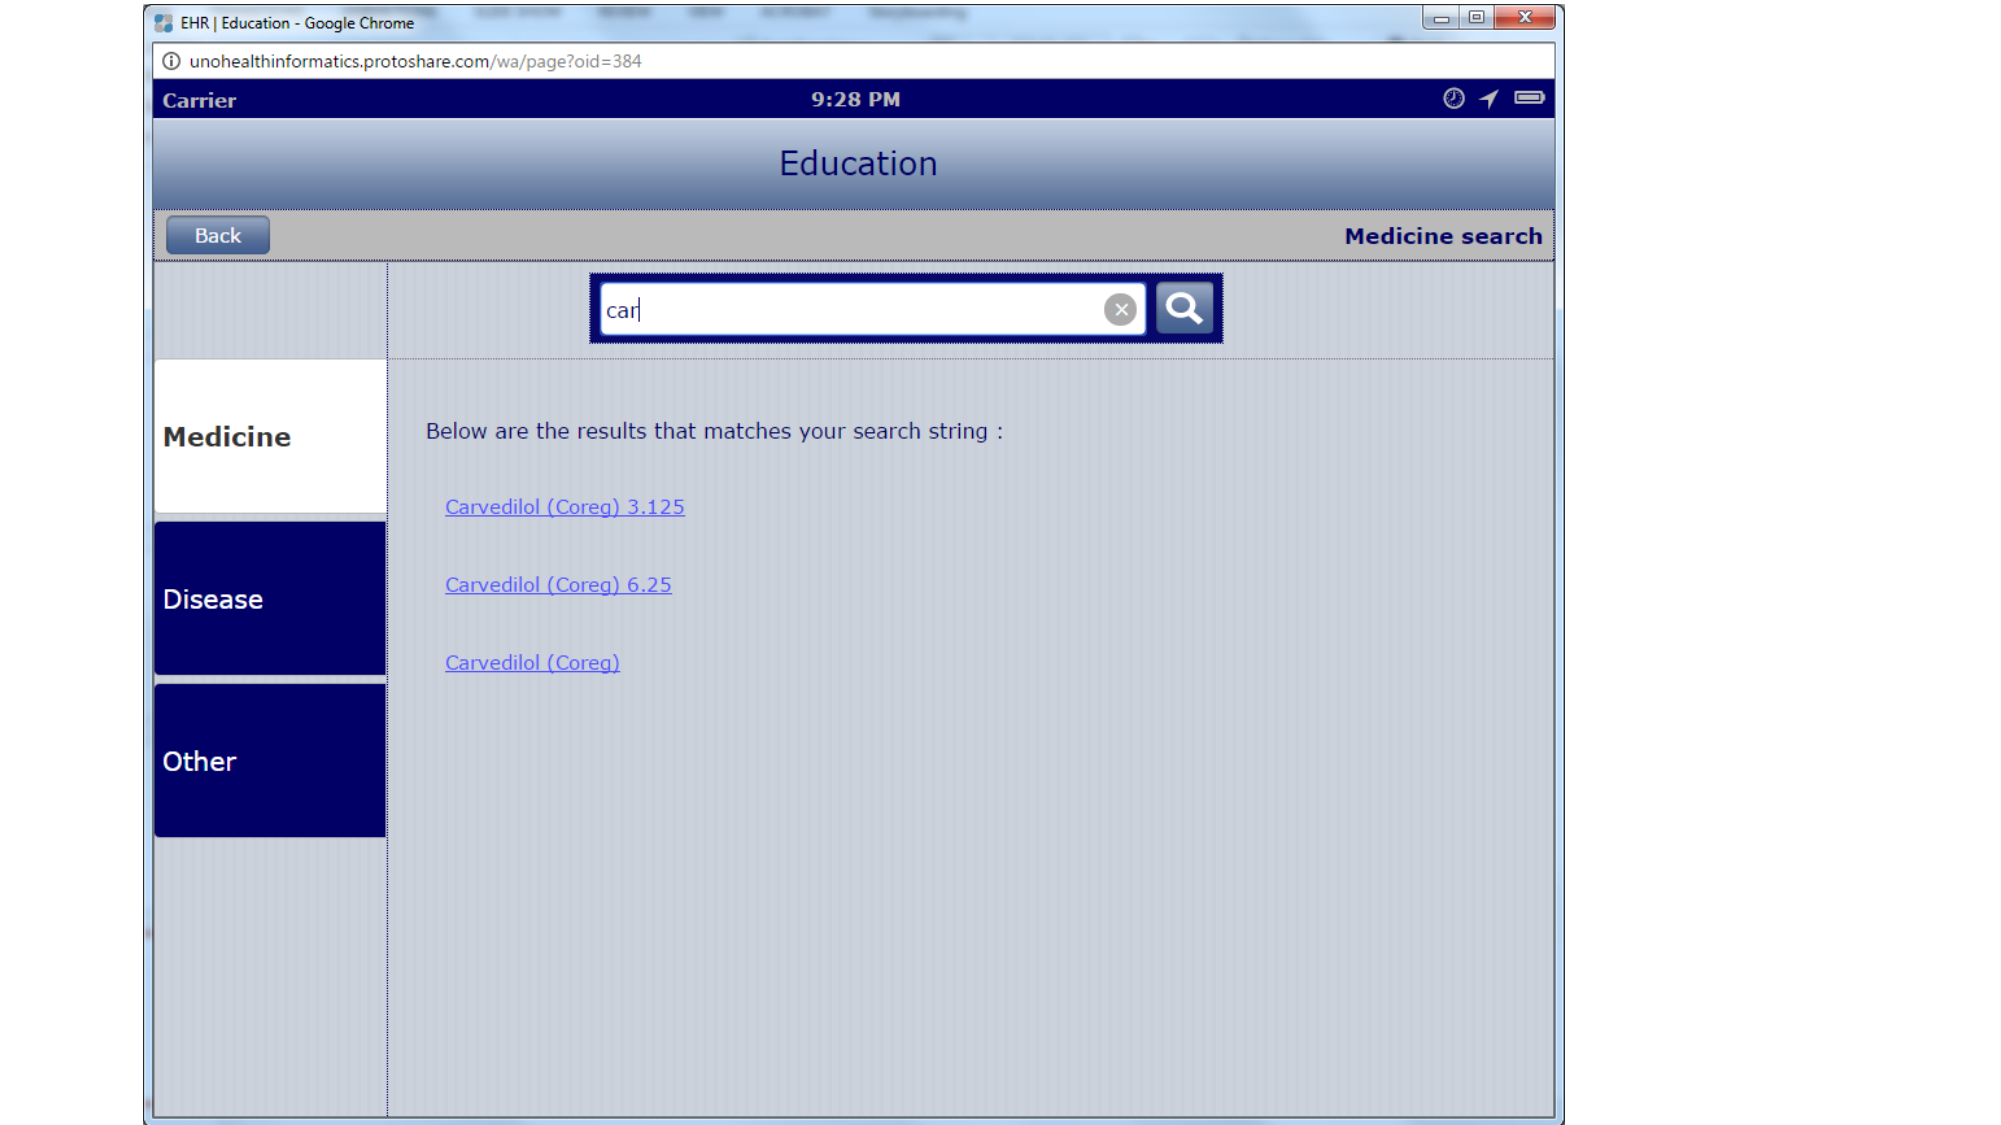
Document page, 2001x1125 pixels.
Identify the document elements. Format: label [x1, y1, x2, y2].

picture [143, 4, 1565, 1125]
